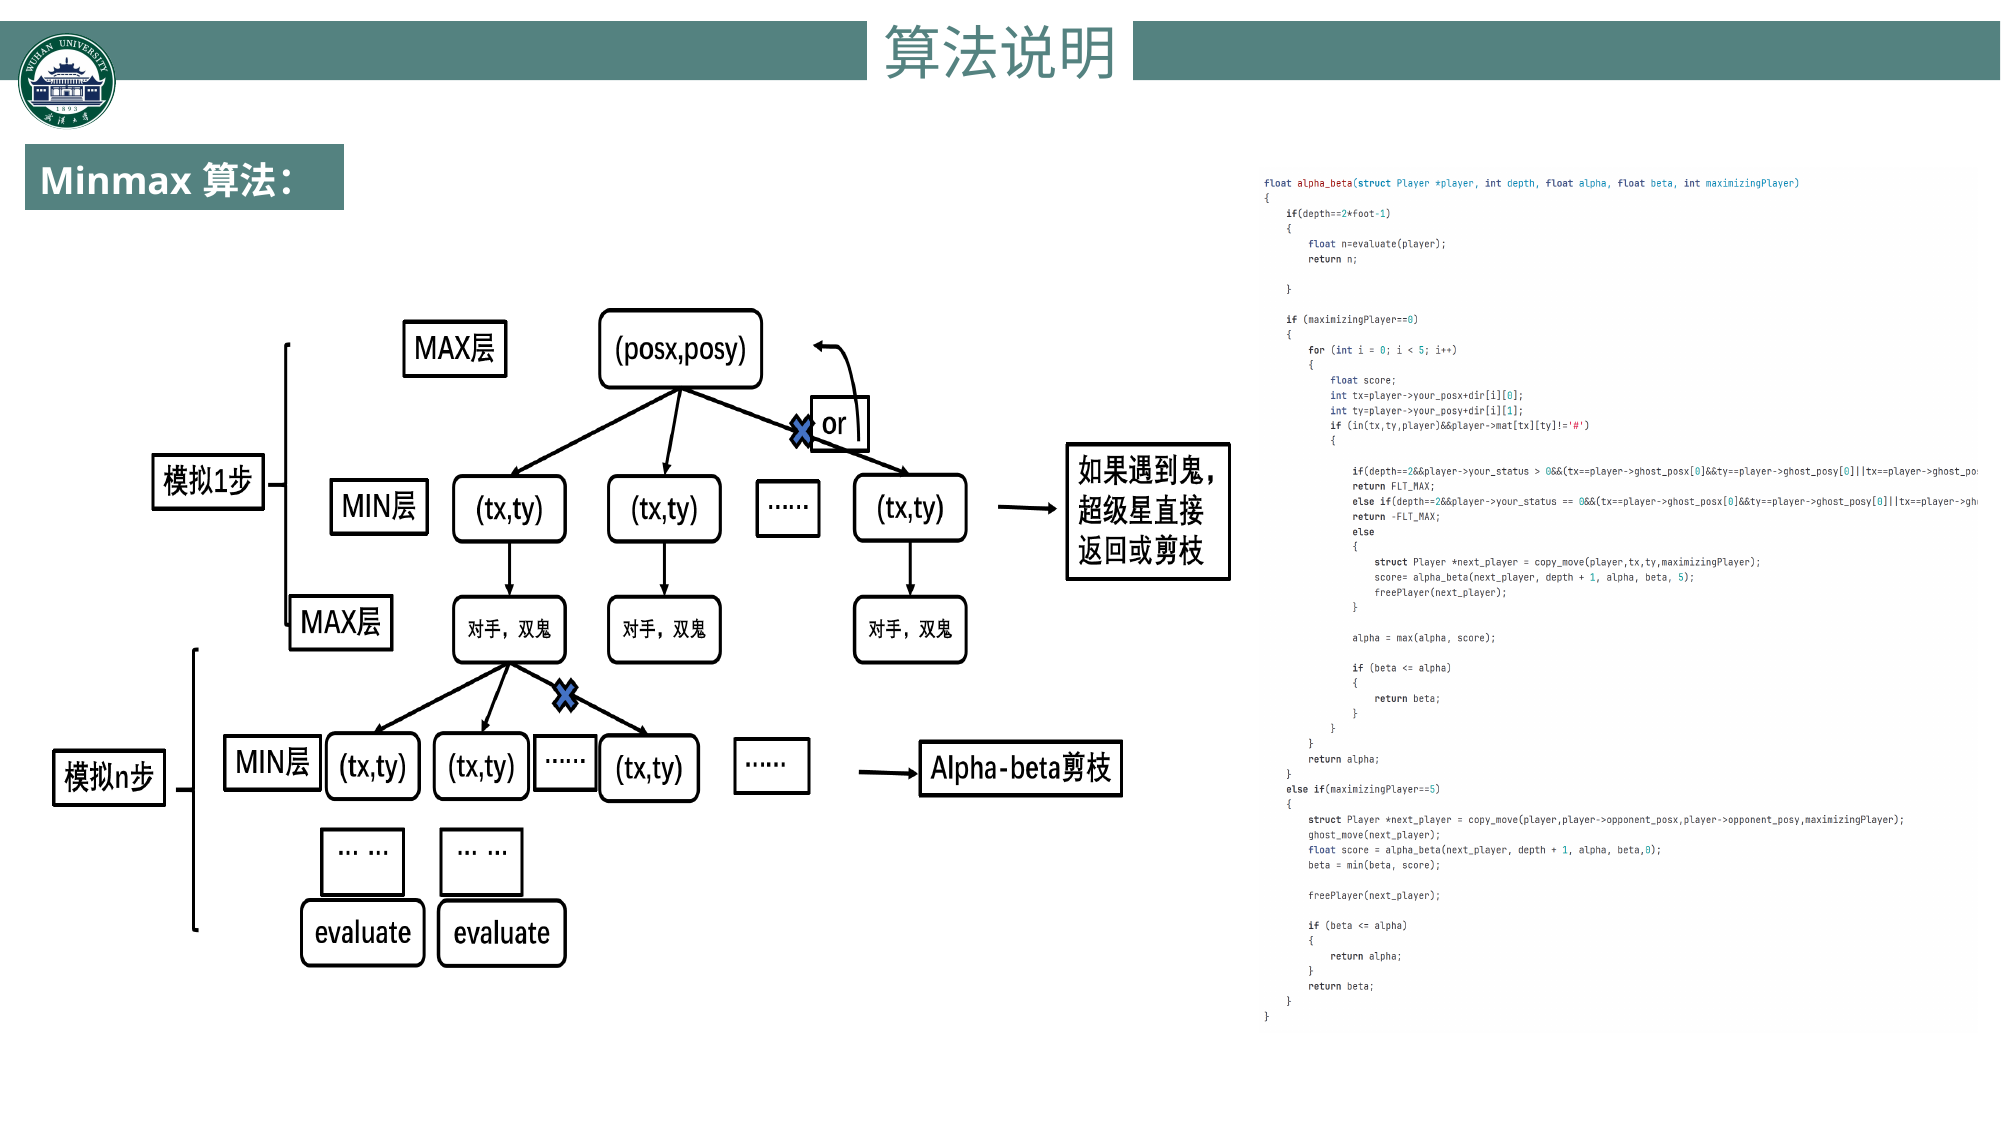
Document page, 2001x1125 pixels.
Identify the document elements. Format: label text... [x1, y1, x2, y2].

picture [1259, 167, 1978, 1033]
picture [17, 33, 116, 130]
picture [52, 308, 1231, 968]
table_header Minmax算法： [25, 144, 344, 210]
title 算法说明 [868, 8, 1132, 95]
